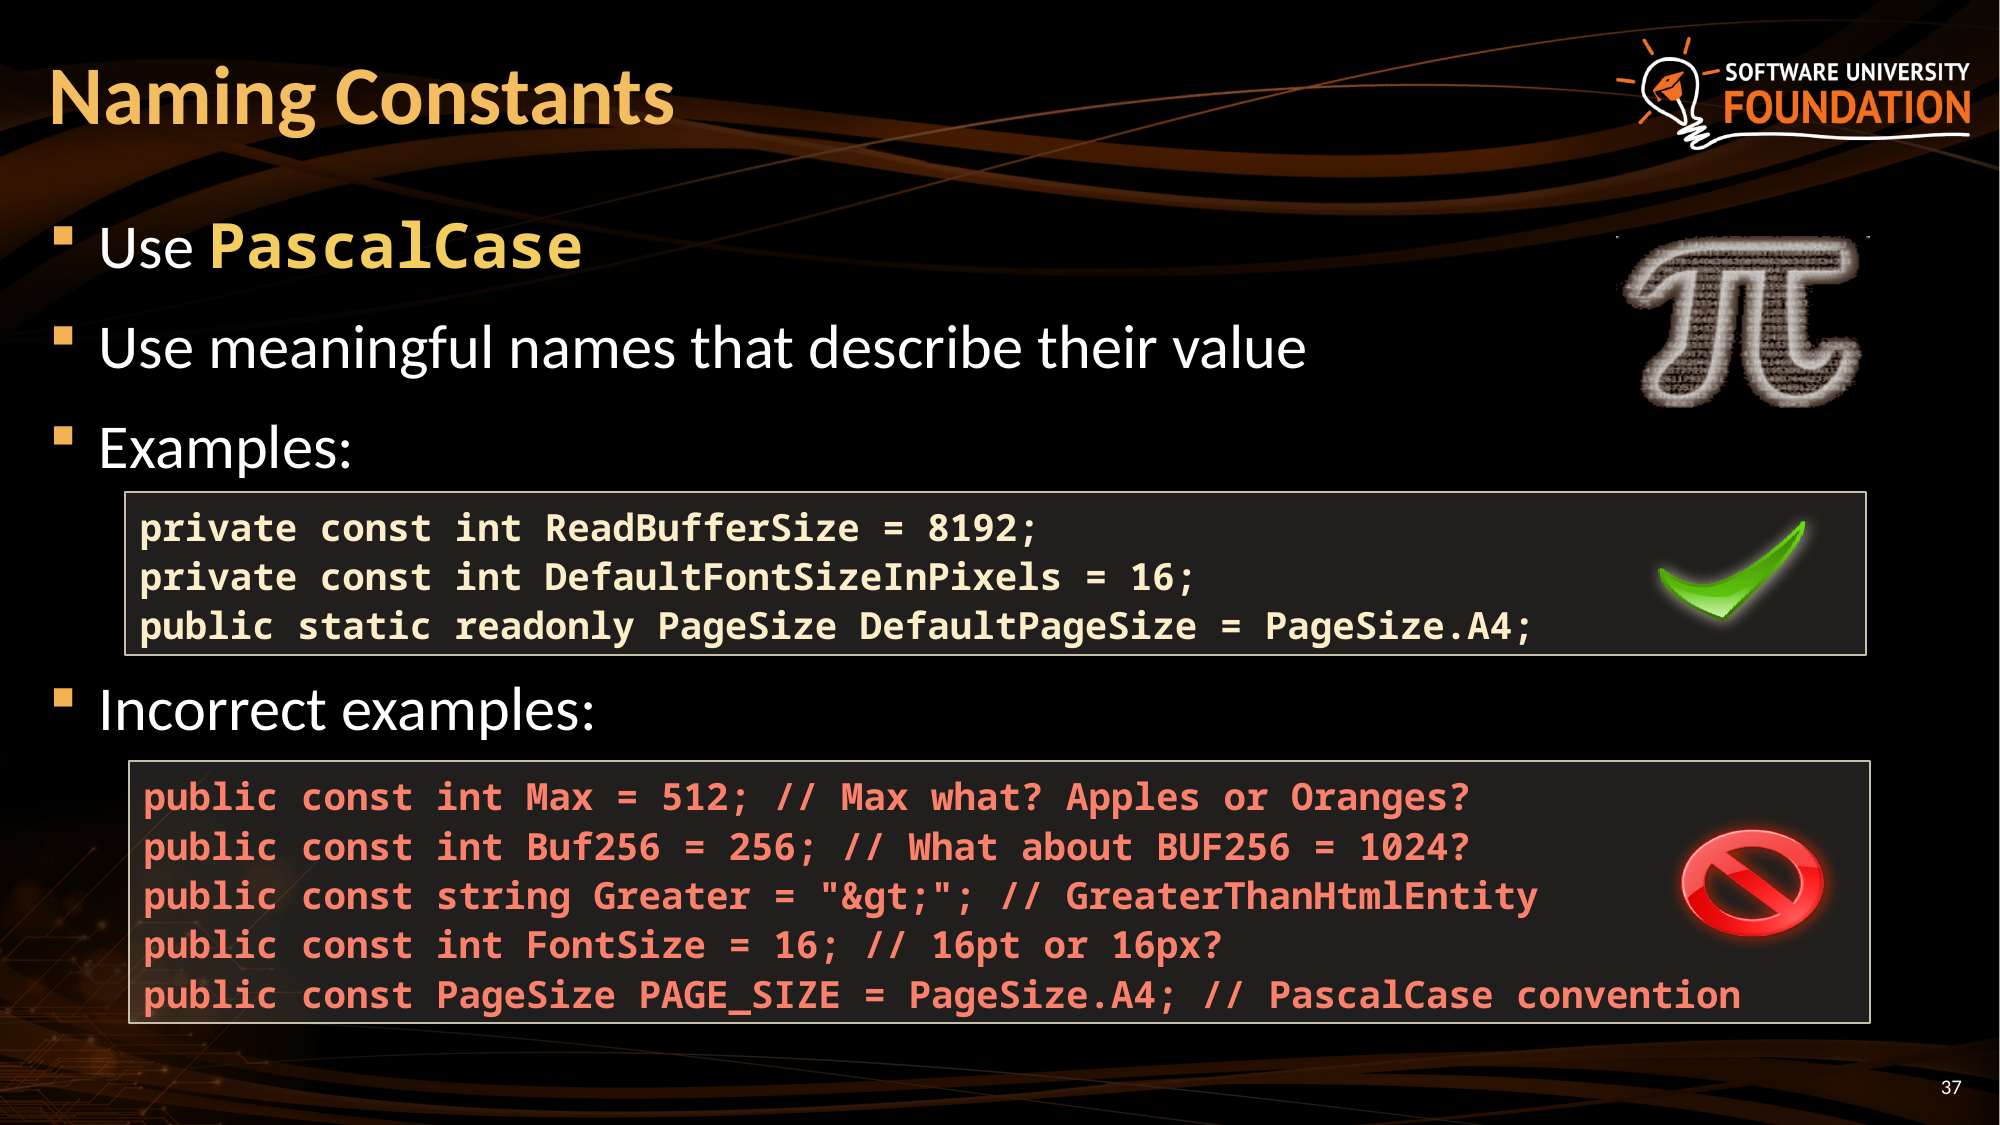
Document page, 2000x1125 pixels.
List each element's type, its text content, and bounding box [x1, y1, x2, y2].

list Use PascalCase Use meaningful names that describe their value Examples: Incorrect examples: [31, 200, 1968, 1114]
slide_number 20 [1670, 819, 1839, 948]
text_box public const int Max = 512; // Max what? Apples or Oranges? public const int Buf256 = 256; // What about BUF256 = 1024? public const string Greater = "&gt;"; // GreaterThanHtmlEntity public const int FontSize = 16; // 16pt or 16px? public const PageSize PAGE_SIZE = PageSize.A4; // PascalCase convention [128, 761, 1871, 1024]
text_box private const int ReadBufferSize = 8192; private const int DefaultFontSizeInPixels = 16; public static readonly PageSize DefaultPageSize = PageSize.A4; [124, 491, 1867, 655]
title Naming Constants [30, 6, 1602, 189]
picture [0, 0, 2000, 1125]
